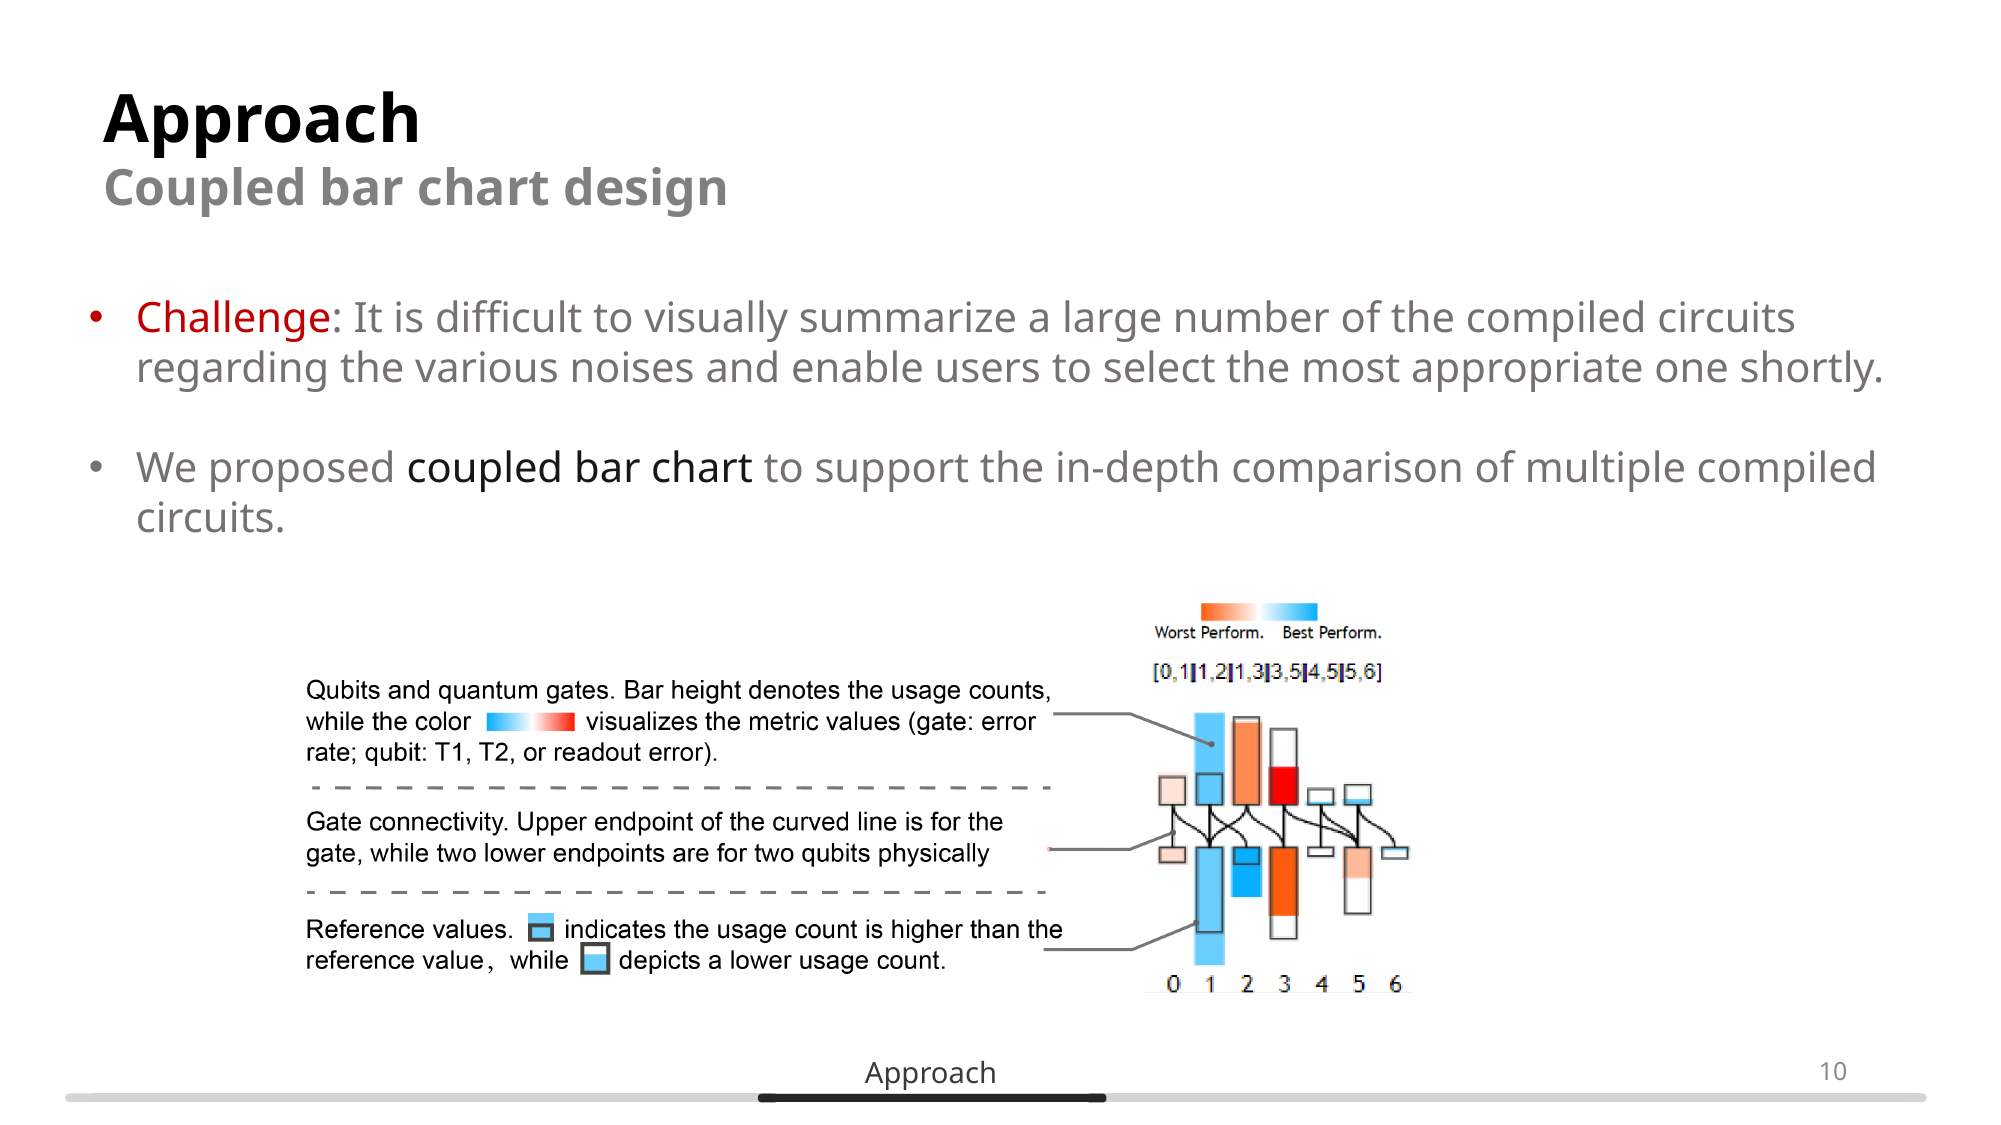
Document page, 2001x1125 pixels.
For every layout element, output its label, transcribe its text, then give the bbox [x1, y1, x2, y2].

text_box Approach Coupled bar chart design [88, 68, 1681, 224]
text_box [1107, 1093, 1927, 1103]
text_box Approach [768, 1046, 1094, 1093]
picture [1154, 599, 1384, 643]
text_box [757, 1093, 1107, 1103]
slide_number 10 [1412, 1042, 1863, 1093]
picture [304, 658, 1413, 993]
text_box Challenge: It is difficult to visually summarize a large number of the compiled circuits regarding the various noises and enable users to select the most appropriate one shortly. We proposed coupled bar chart to support the in-depth comparison of multiple compiled circuits. [64, 283, 1901, 649]
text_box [64, 1093, 757, 1103]
